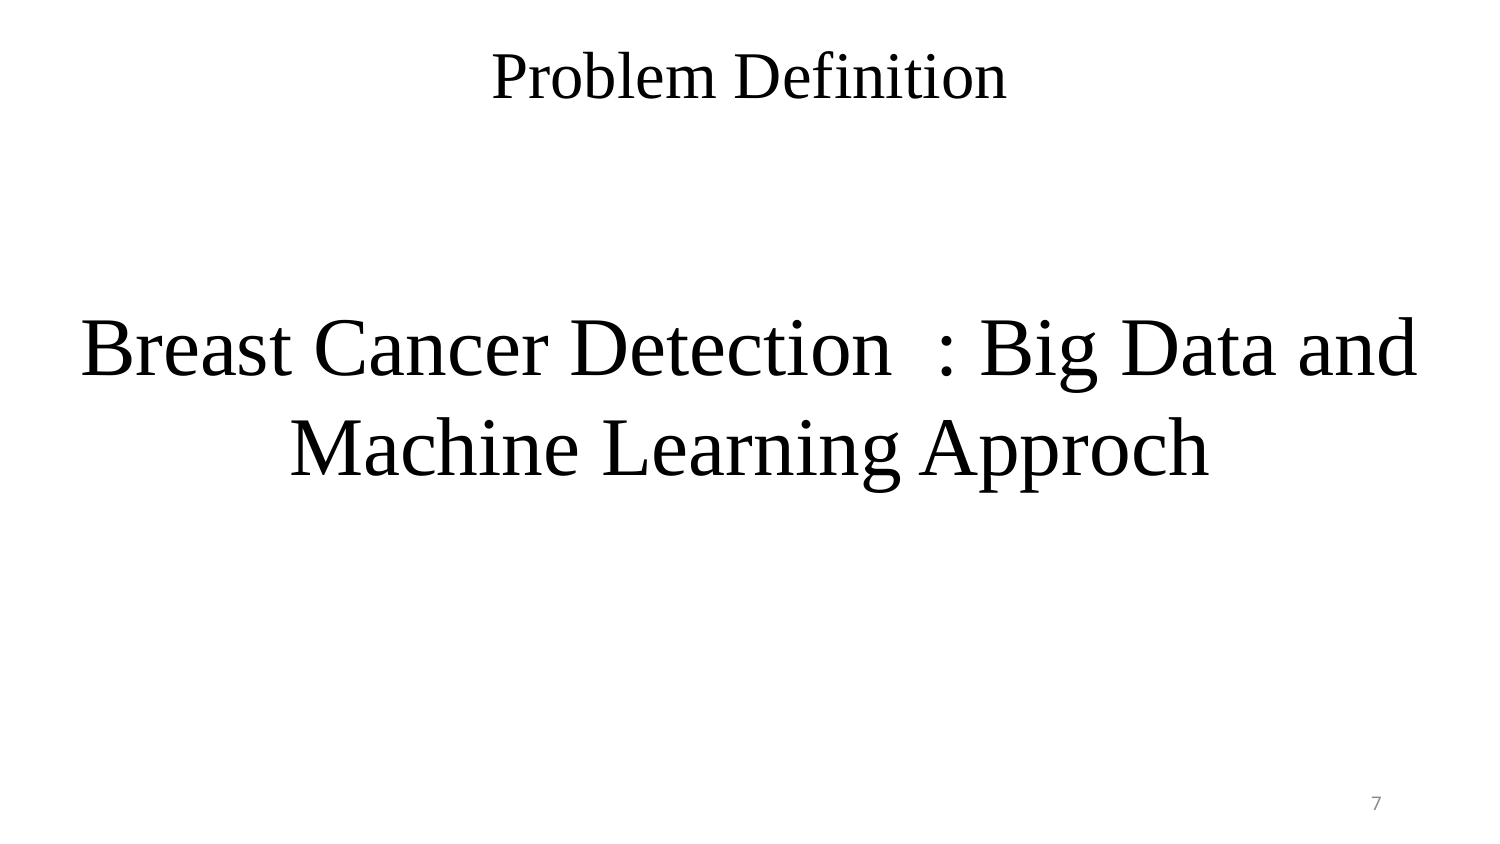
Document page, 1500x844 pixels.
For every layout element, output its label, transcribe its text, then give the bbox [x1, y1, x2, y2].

text_box Problem Definition Breast Cancer Detection : Big Data and Machine Learning Approch [0, 24, 1500, 545]
slide_number 7 [1059, 782, 1397, 827]
